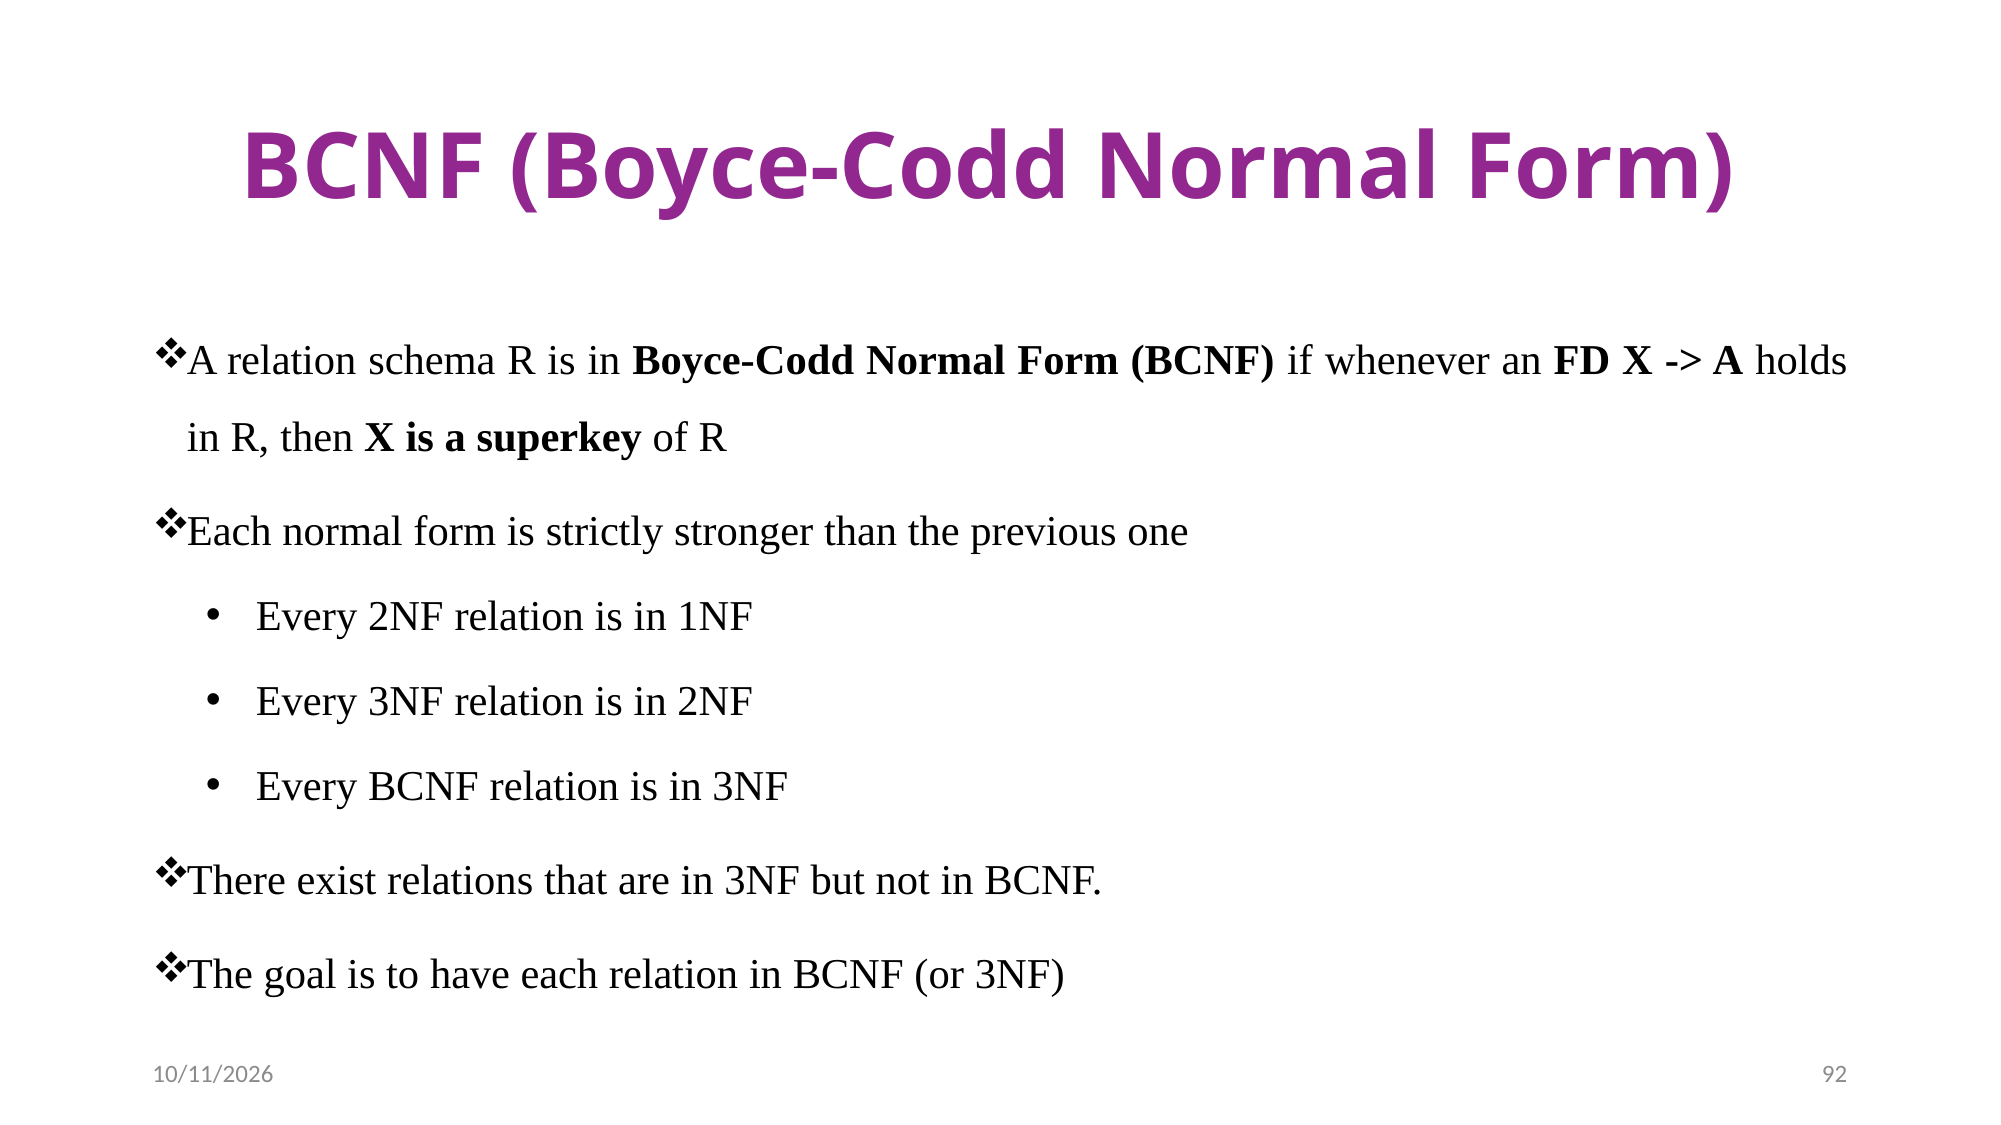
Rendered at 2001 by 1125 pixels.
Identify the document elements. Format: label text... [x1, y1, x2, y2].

slide_number 92 [1412, 1042, 1863, 1103]
title BCNF (Boyce-Codd Normal Form) [137, 59, 1863, 278]
list A relation schema R is in Boyce-Codd Normal Form (BCNF) if whenever an FD X -> A holds in R, then X is a superkey of R Each normal form is strictly stronger than the previous one Every 2NF relation is in 1NF Every 3NF relation is in 2NF Every BCNF relation is in 3NF There exist relations that are in 3NF but not in BCNF. The goal is to have each relation in BCNF (or 3NF) [137, 299, 1863, 1014]
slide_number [137, 1042, 588, 1103]
